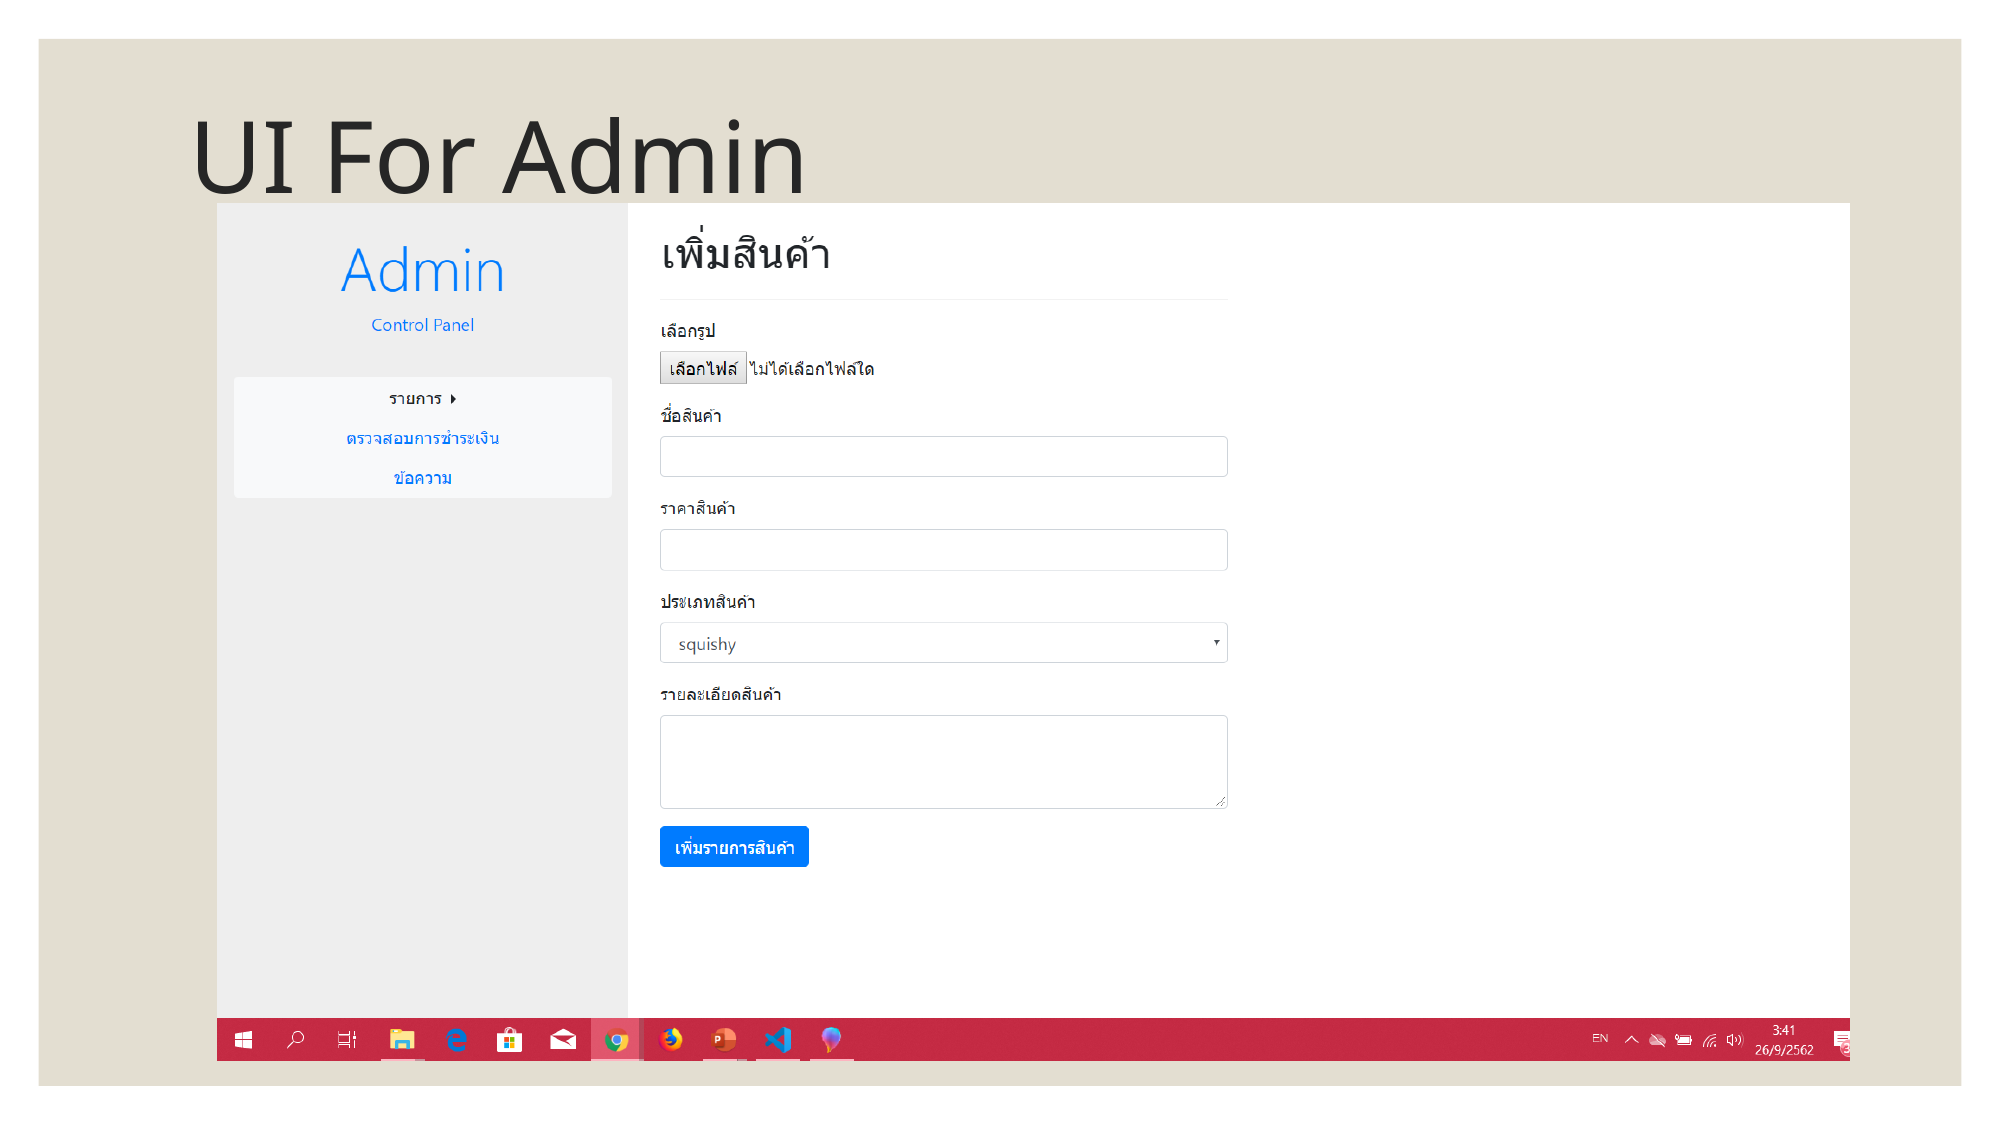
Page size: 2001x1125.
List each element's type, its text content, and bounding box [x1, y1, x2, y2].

title UI For Admin [174, 48, 1825, 274]
picture [217, 203, 1850, 1061]
